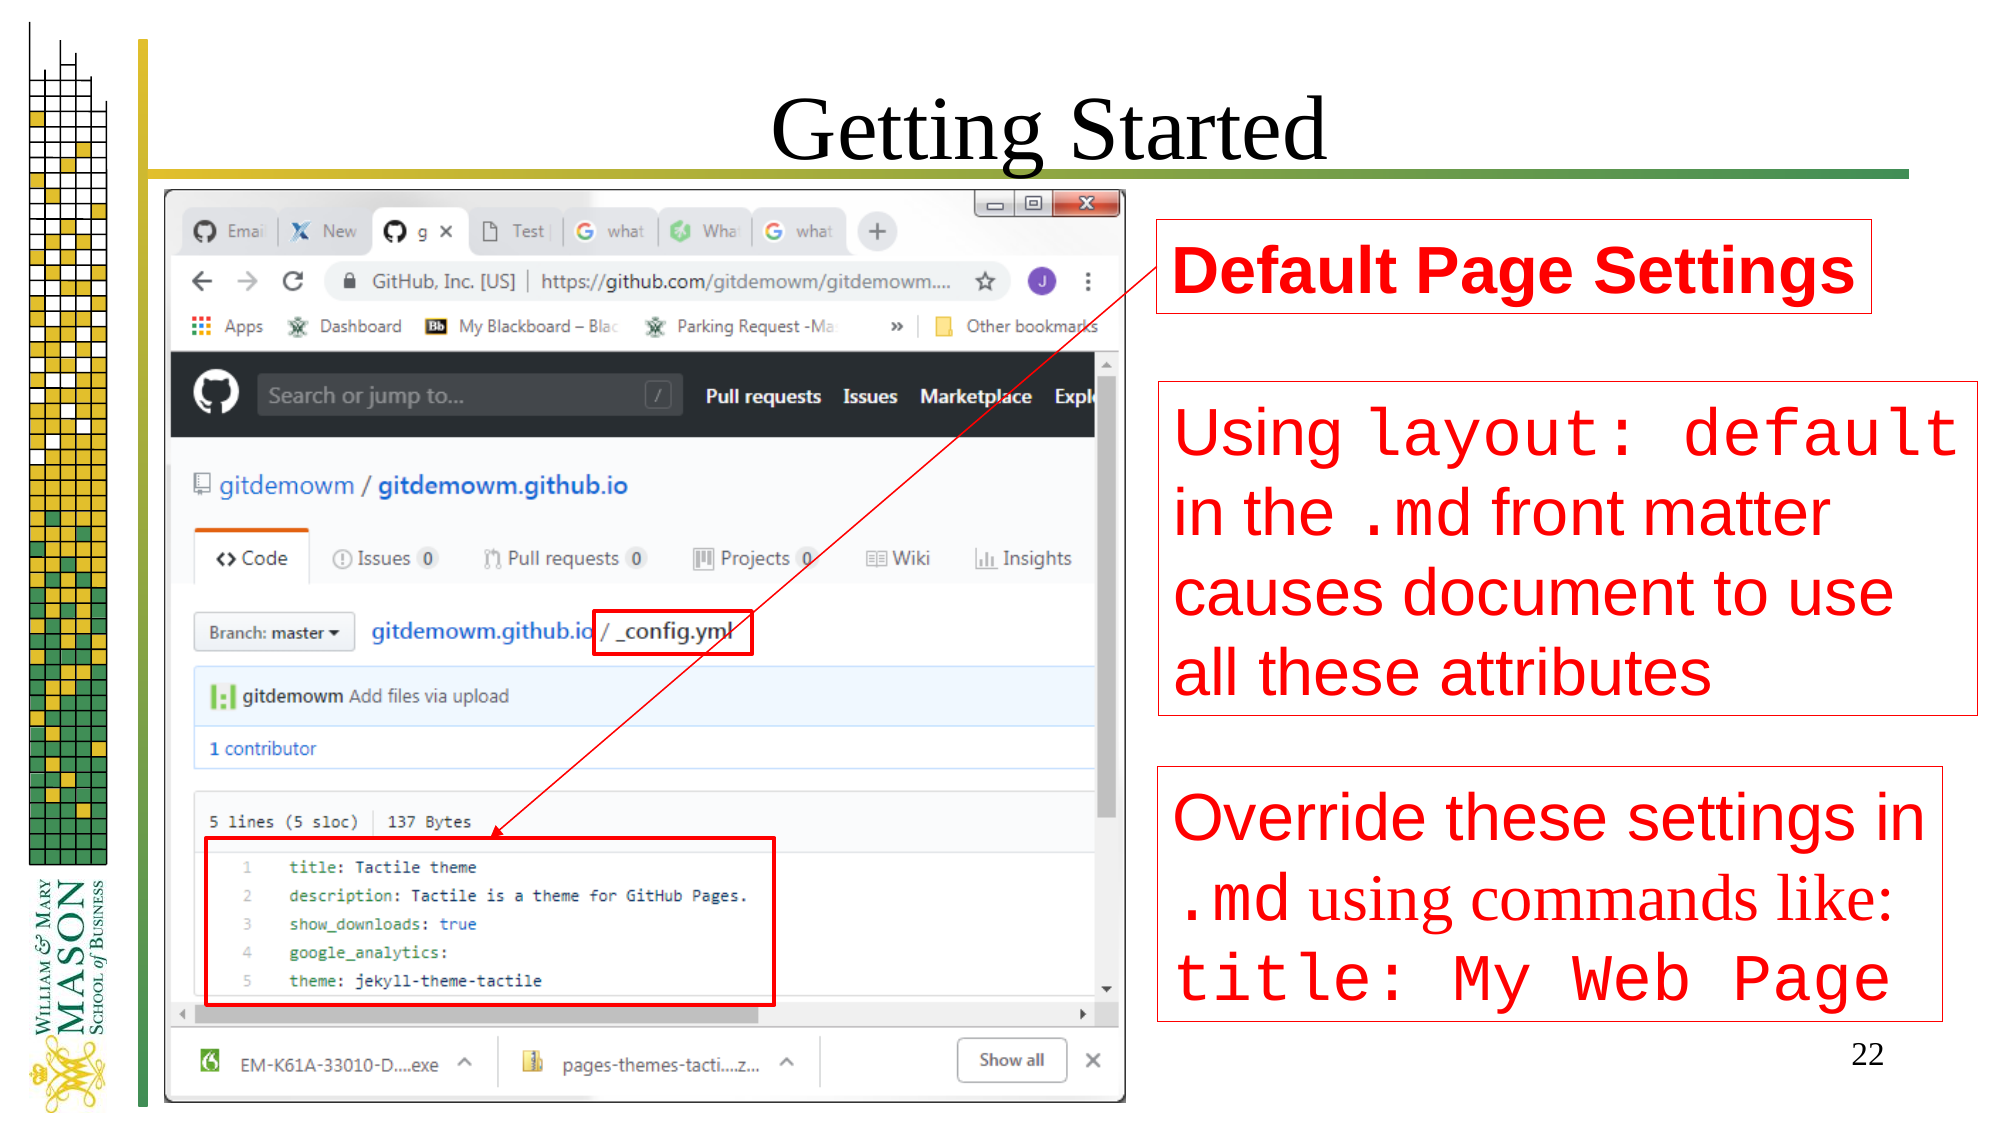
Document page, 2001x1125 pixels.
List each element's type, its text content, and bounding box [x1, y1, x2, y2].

picture [29, 879, 107, 1113]
text_box Using layout: default in the .md front matter causes document to use all these attributes [1159, 381, 1978, 716]
text_box Default Page Settings [1156, 219, 1872, 314]
text_box Override these settings in .md using commands like: title: My Web Page [1157, 766, 1943, 1022]
slide_number 22 [1398, 1024, 1901, 1103]
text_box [489, 266, 1155, 839]
title Getting Started [200, 45, 1900, 200]
picture [163, 189, 1126, 1103]
